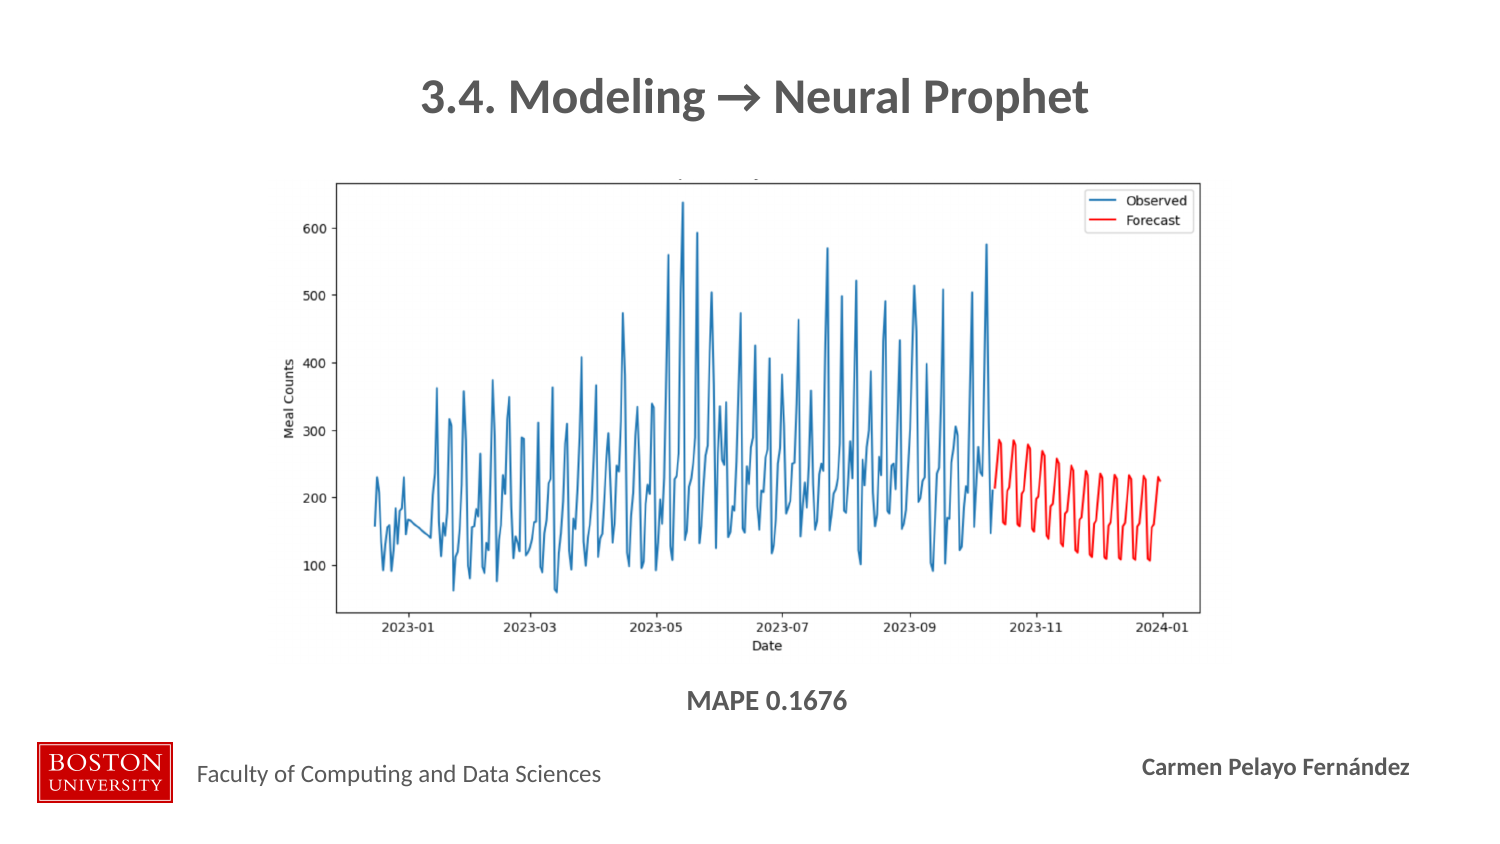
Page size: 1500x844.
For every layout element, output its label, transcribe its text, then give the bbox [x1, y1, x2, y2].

subtitle Faculty of Computing and Data Sciences [181, 742, 834, 817]
text_box MAPE 0.1676 [645, 672, 889, 727]
picture [37, 741, 173, 803]
text_box 3.4. Modeling → Neural Prophet [122, 48, 1388, 135]
text_box Carmen Pelayo Fernández [1011, 735, 1426, 810]
picture [268, 179, 1232, 665]
